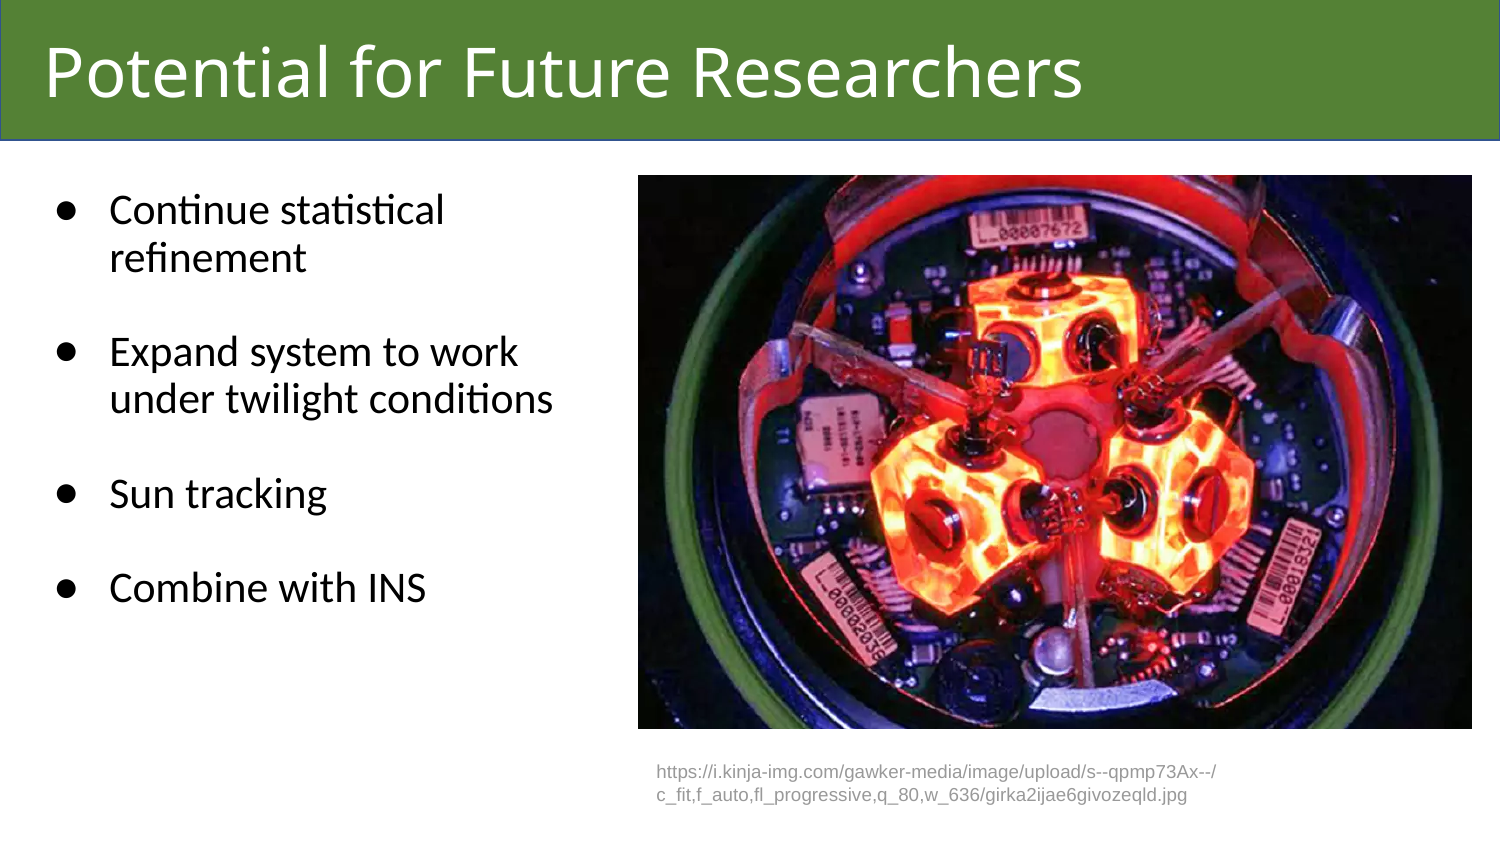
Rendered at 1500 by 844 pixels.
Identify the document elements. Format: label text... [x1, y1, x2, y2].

title Potential for Future Researchers [28, 23, 1427, 118]
list Continue statistical refinement Expand system to work under twilight conditions Sun tracking Combine with INS [19, 172, 617, 733]
text_box [0, 0, 1500, 140]
text_box https://i.kinja-img.com/gawker-media/image/upload/s--qpmp73Ax--/c_fit,f_auto,fl_progressive,q_80,w_636/girka2ijae6givozeqld.jpg [641, 745, 1451, 817]
picture [638, 175, 1472, 729]
